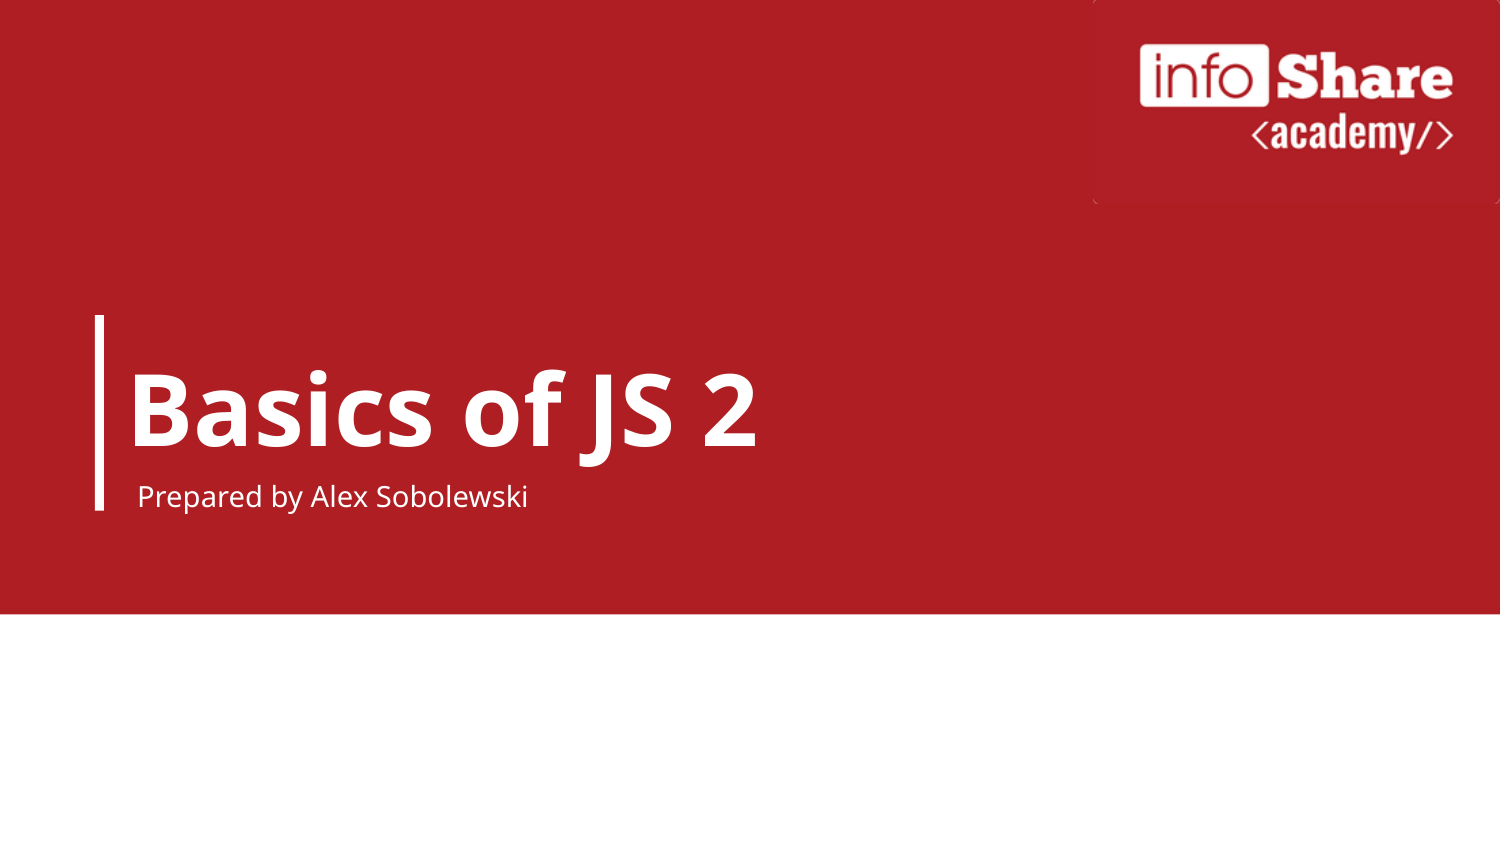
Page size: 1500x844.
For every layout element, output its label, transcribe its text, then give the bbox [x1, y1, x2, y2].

title Basics of JS 2 [111, 271, 1490, 543]
picture [1093, 0, 1500, 204]
text_box Prepared by Alex Sobolewski [122, 462, 1176, 530]
